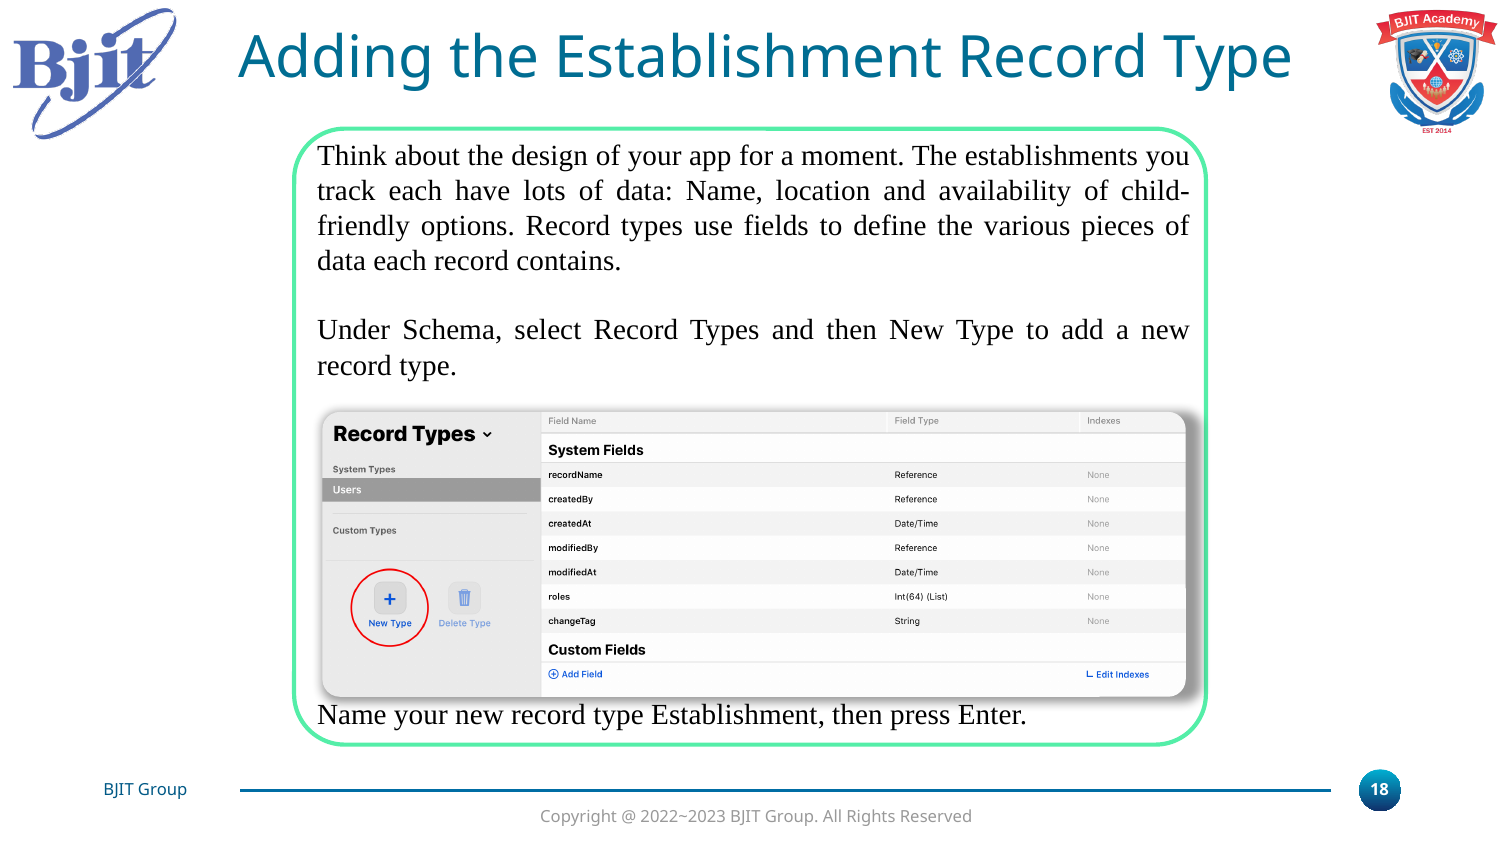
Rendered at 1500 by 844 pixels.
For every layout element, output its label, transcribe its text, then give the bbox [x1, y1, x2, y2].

picture [322, 411, 1186, 697]
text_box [293, 128, 1207, 745]
picture [13, 7, 177, 140]
picture [124, 783, 133, 795]
picture [1373, 7, 1500, 136]
text_box Adding the Establishment Record Type [223, 12, 1309, 97]
